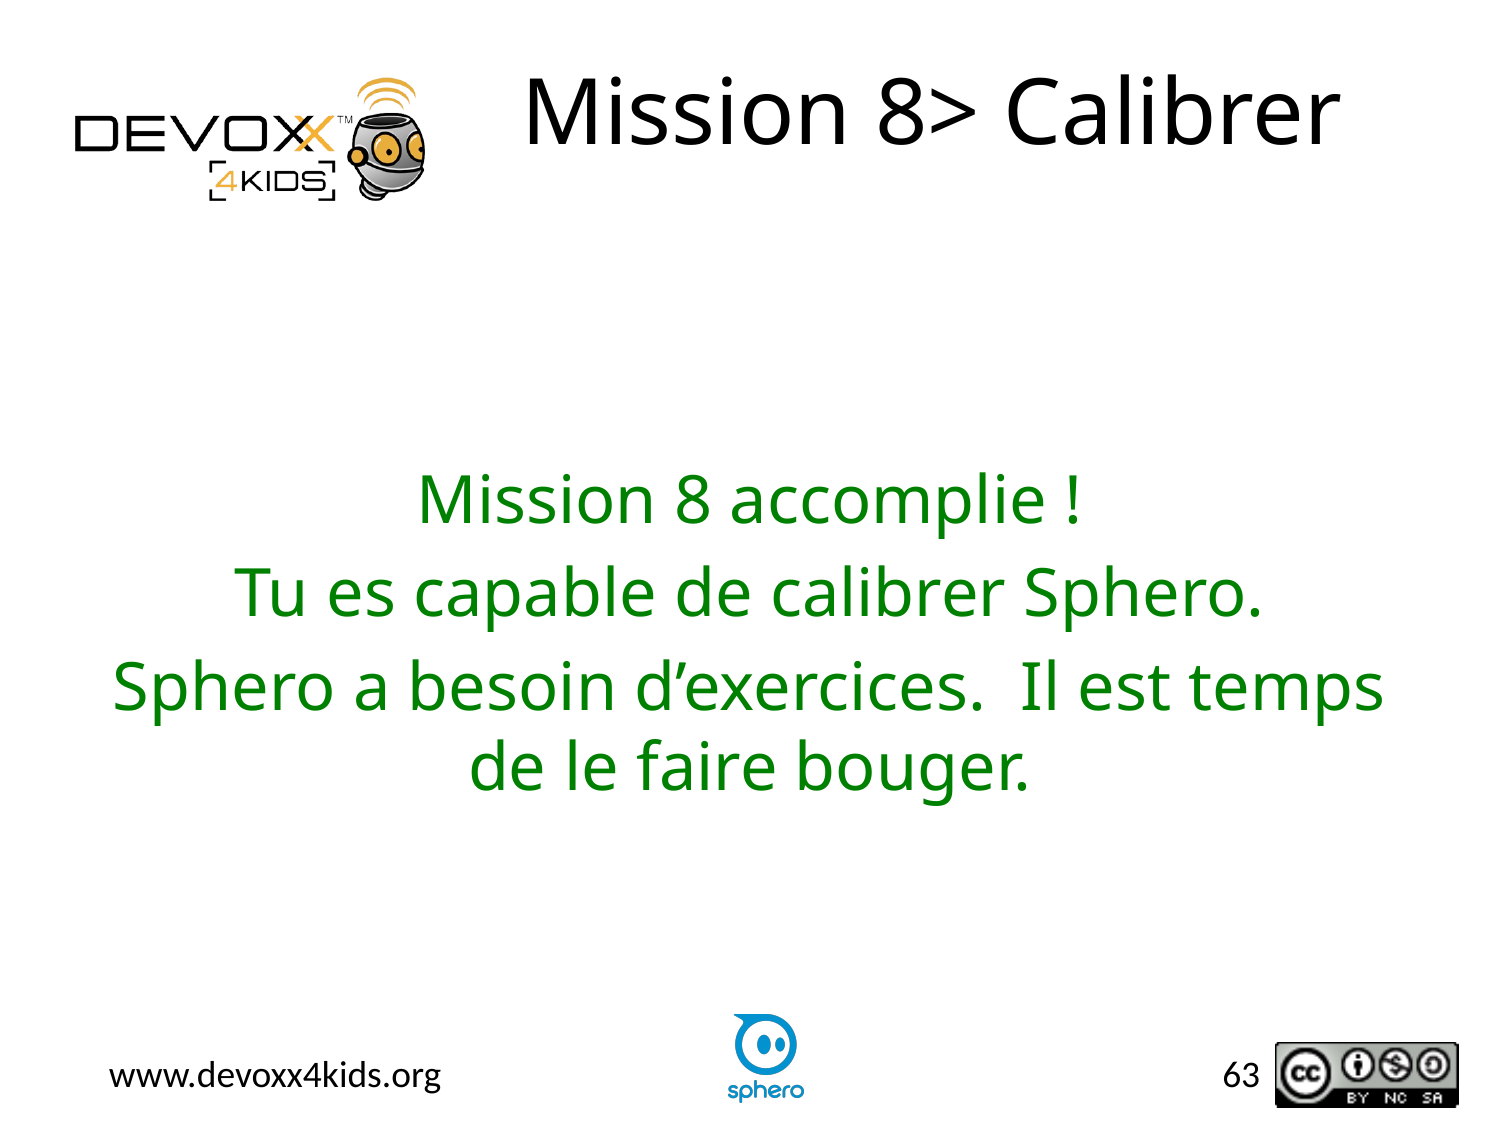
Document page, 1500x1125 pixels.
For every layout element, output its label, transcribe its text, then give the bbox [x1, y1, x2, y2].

picture [1275, 1042, 1459, 1108]
list Mission 8 accomplie ! Tu es capable de calibrer Sphero. Sphero a besoin d’exercices. Il est temps de le faire bouger. [75, 262, 1425, 1005]
picture [728, 1014, 804, 1103]
picture [75, 77, 425, 201]
picture [743, 1021, 789, 1068]
slide_number 63 [1074, 1042, 1275, 1103]
picture [743, 1088, 749, 1095]
picture [728, 1096, 739, 1103]
picture [794, 1088, 801, 1095]
title Mission 8> Calibrer [439, 45, 1425, 233]
